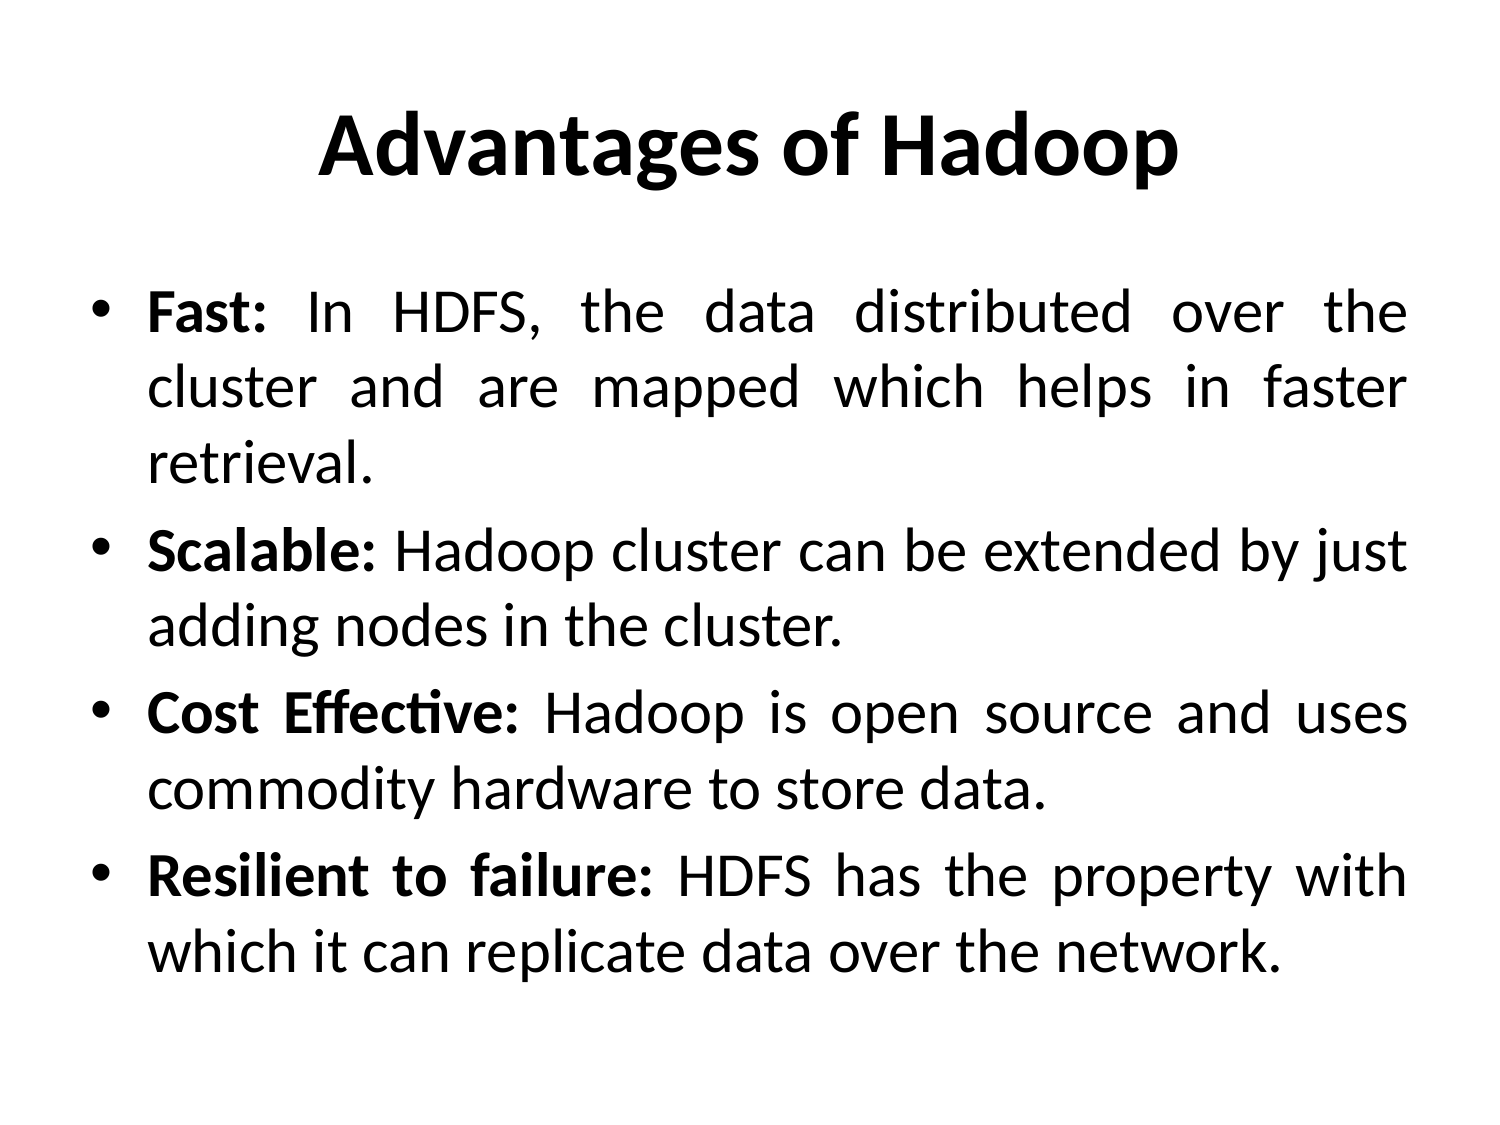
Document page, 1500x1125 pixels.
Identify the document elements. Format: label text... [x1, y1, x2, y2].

list Fast: In HDFS, the data distributed over the cluster and are mapped which helps in faster retrieval. Scalable: Hadoop cluster can be extended by just adding nodes in the cluster. Cost Effective: Hadoop is open source and uses commodity hardware to store data. Resilient to failure: HDFS has the property with which it can replicate data over the network. [75, 262, 1425, 1005]
title Advantages of Hadoop [75, 45, 1425, 233]
